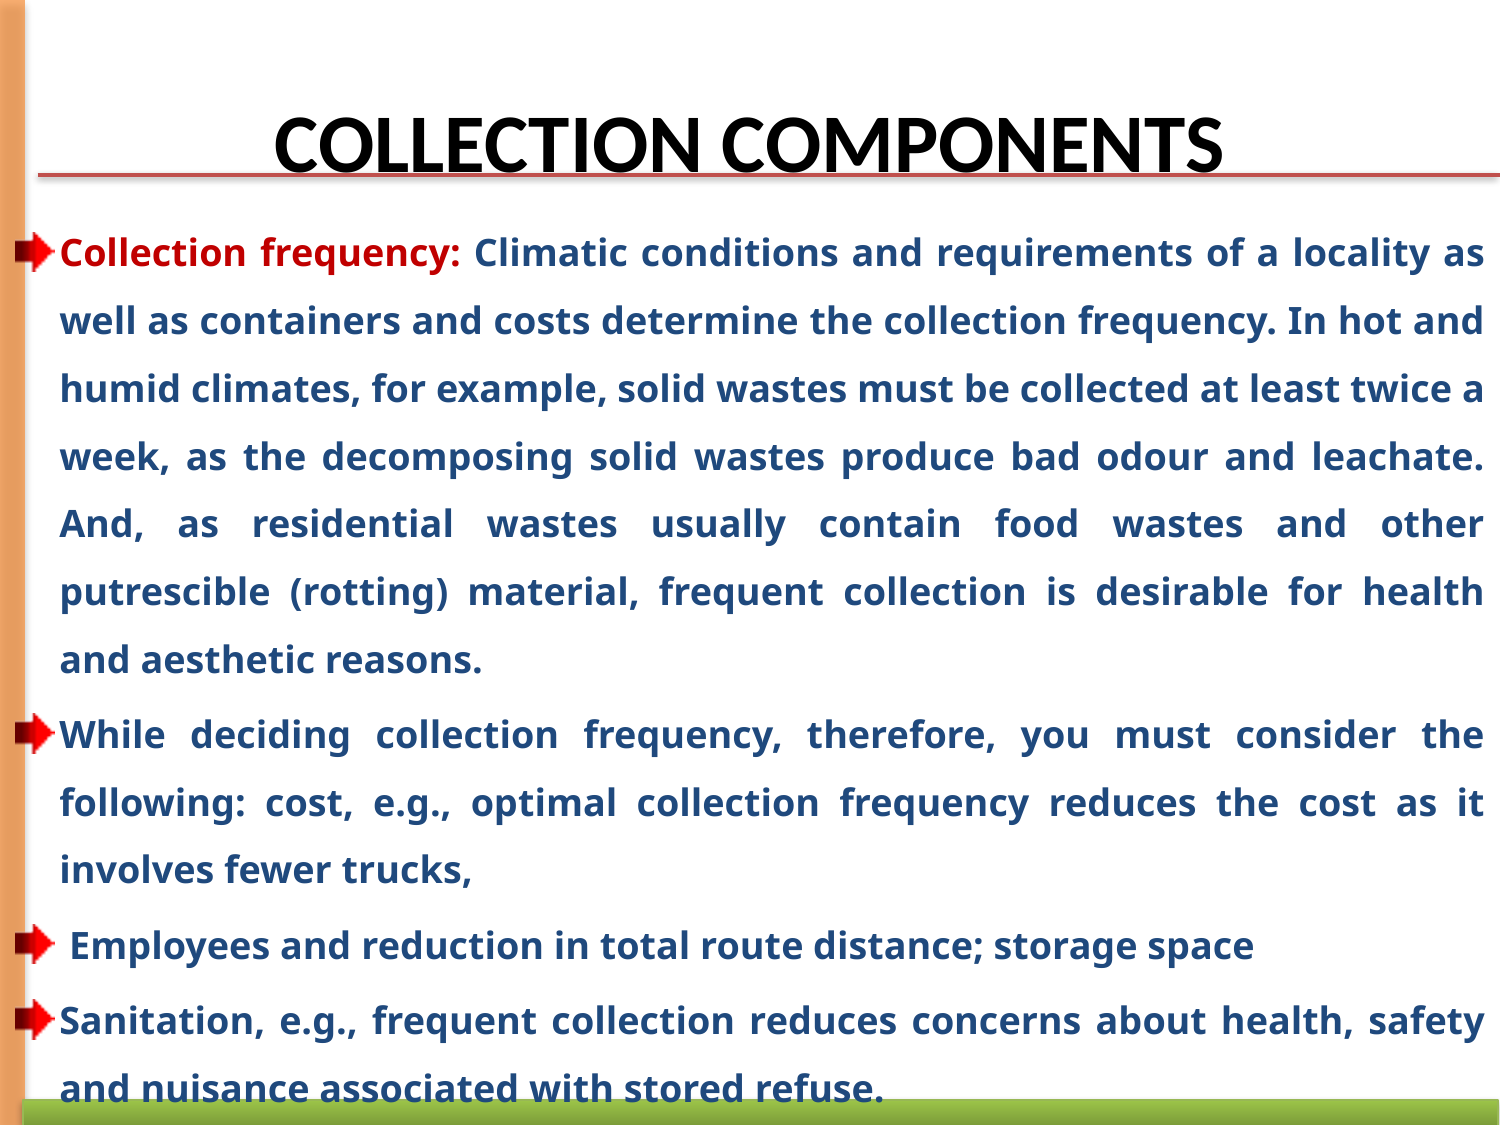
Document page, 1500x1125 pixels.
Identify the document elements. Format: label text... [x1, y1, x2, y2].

picture [15, 713, 55, 754]
picture [15, 999, 55, 1040]
title COLLECTION COMPONENTS [75, 45, 1425, 199]
picture [15, 232, 55, 272]
list Collection frequency: Climatic conditions and requirements of a locality as well as containers and costs determine the collection frequency. In hot and humid climates, for example, solid wastes must be collected at least twice a week, as the decomposing solid wastes produce bad odour and leachate. And, as residential wastes usually contain food wastes and other putrescible (rotting) material, frequent collection is desirable for health and aesthetic reasons. While deciding collection frequency, therefore, you must consider the following: cost, e.g., optimal collection frequency reduces the cost as it involves fewer trucks, Employees and reduction in total route distance; storage space Sanitation, e.g., frequent collection reduces concerns about health, safety and nuisance associated with stored refuse. [0, 199, 1500, 1125]
picture [15, 924, 55, 964]
